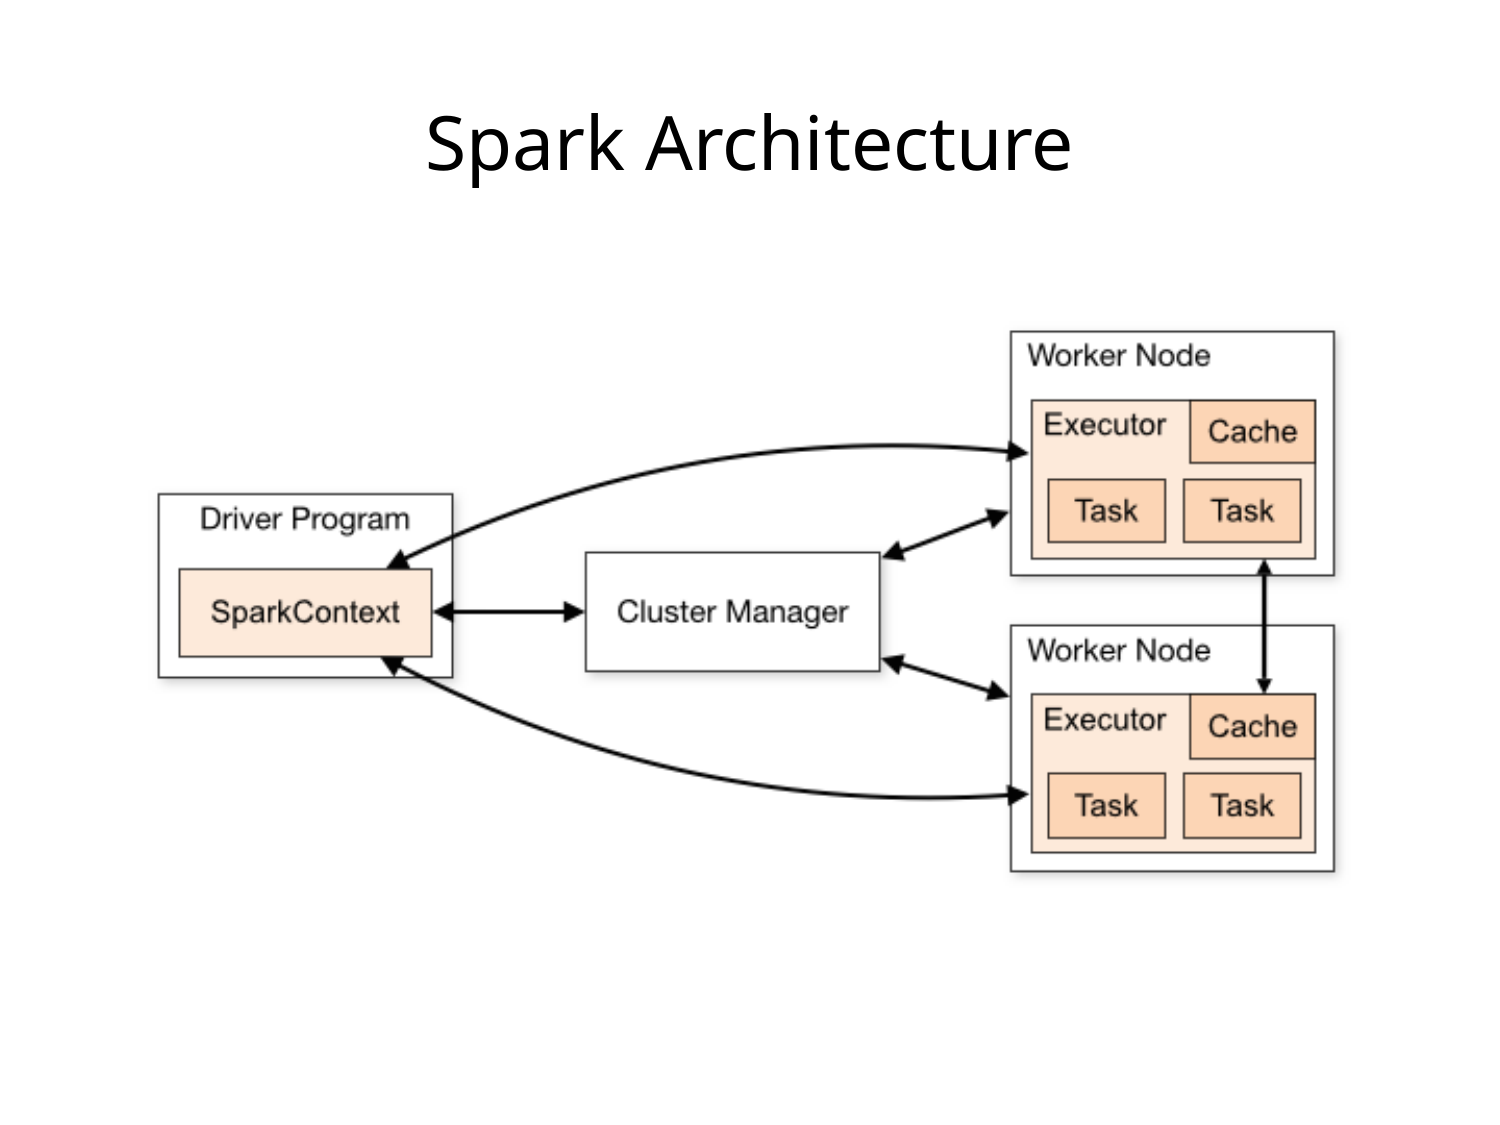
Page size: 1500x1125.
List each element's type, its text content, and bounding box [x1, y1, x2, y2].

text_box Spark Architecture [0, 87, 1500, 200]
picture [128, 303, 1371, 901]
